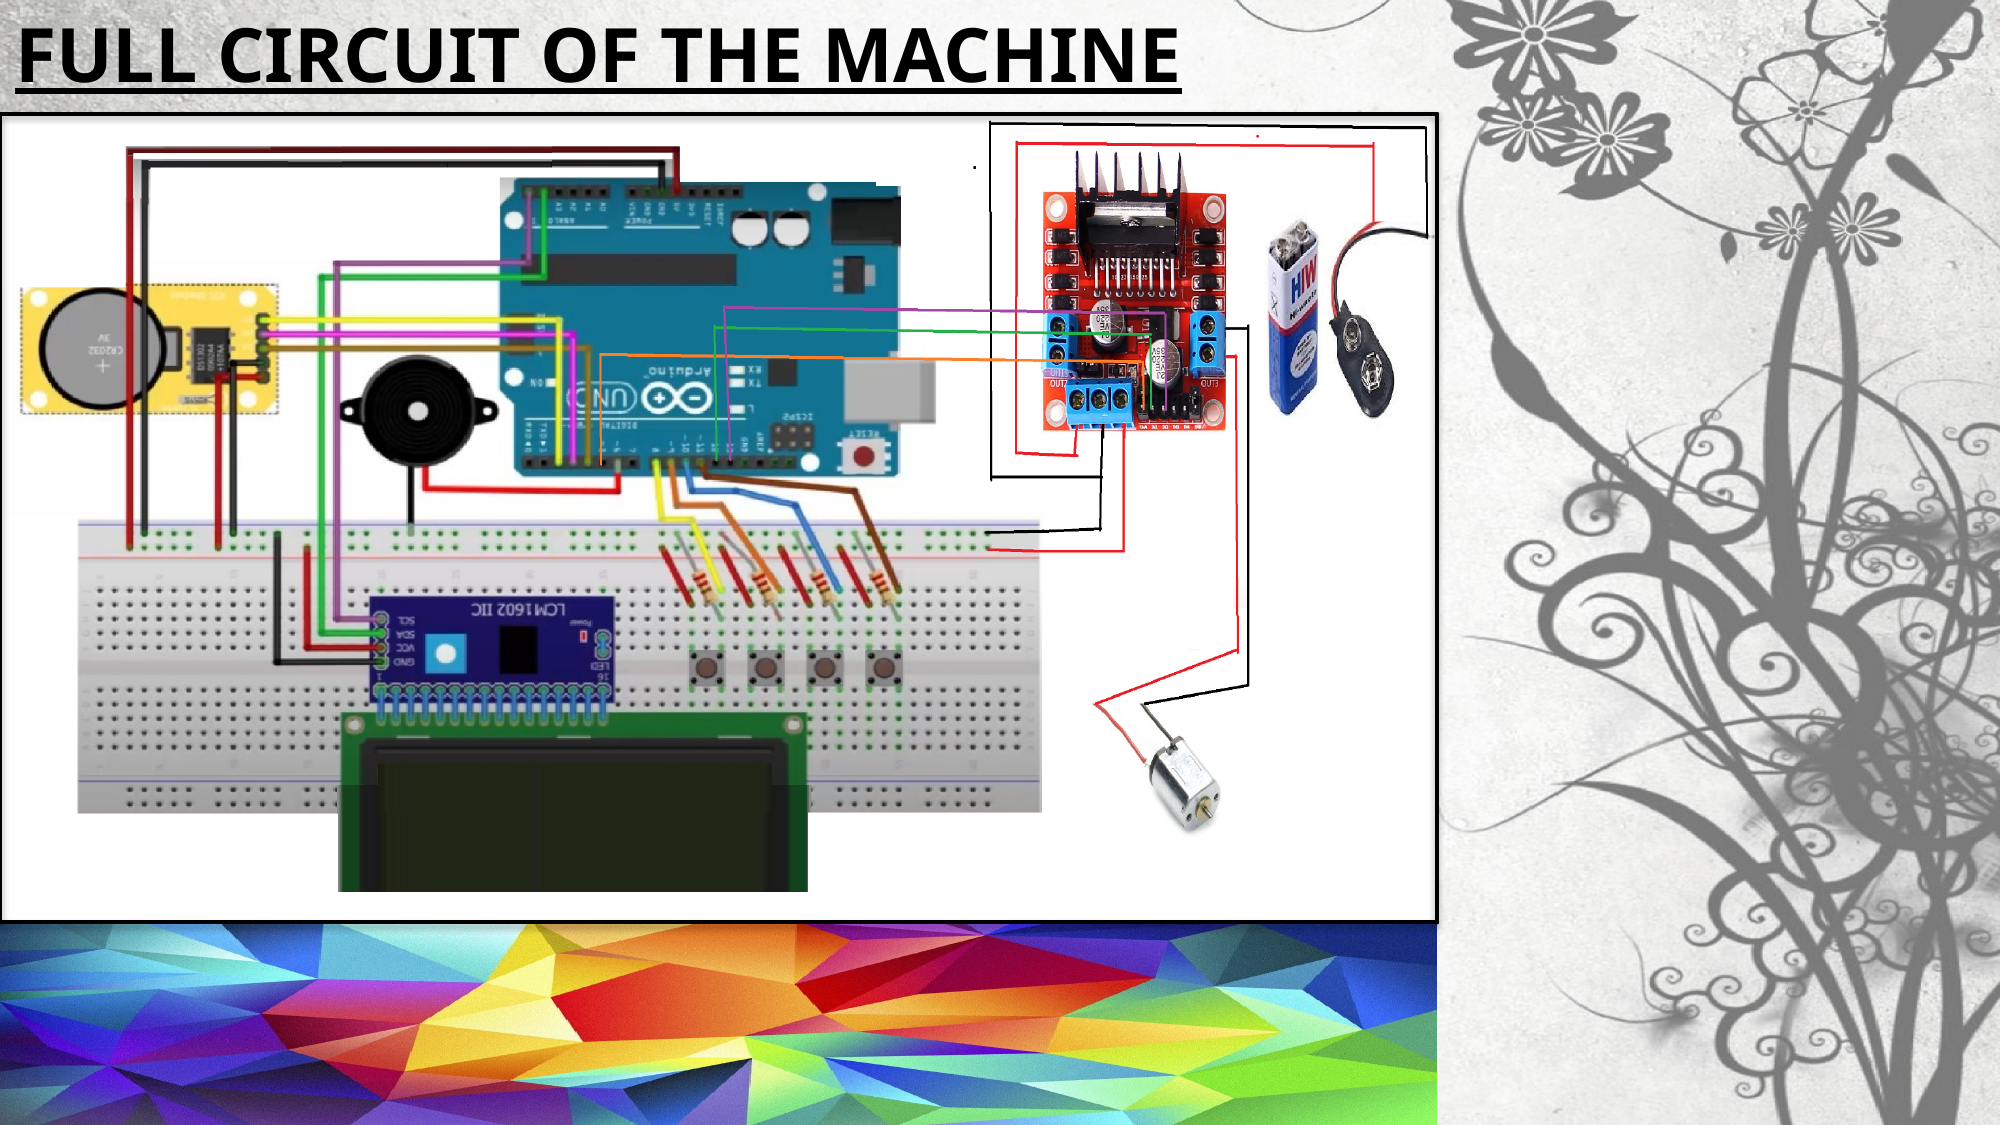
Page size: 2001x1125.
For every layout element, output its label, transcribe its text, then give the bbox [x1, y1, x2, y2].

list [5, 124, 1431, 920]
picture [0, 923, 1438, 1125]
title FULL CIRCUIT OF THE MACHINE [0, 0, 1522, 317]
